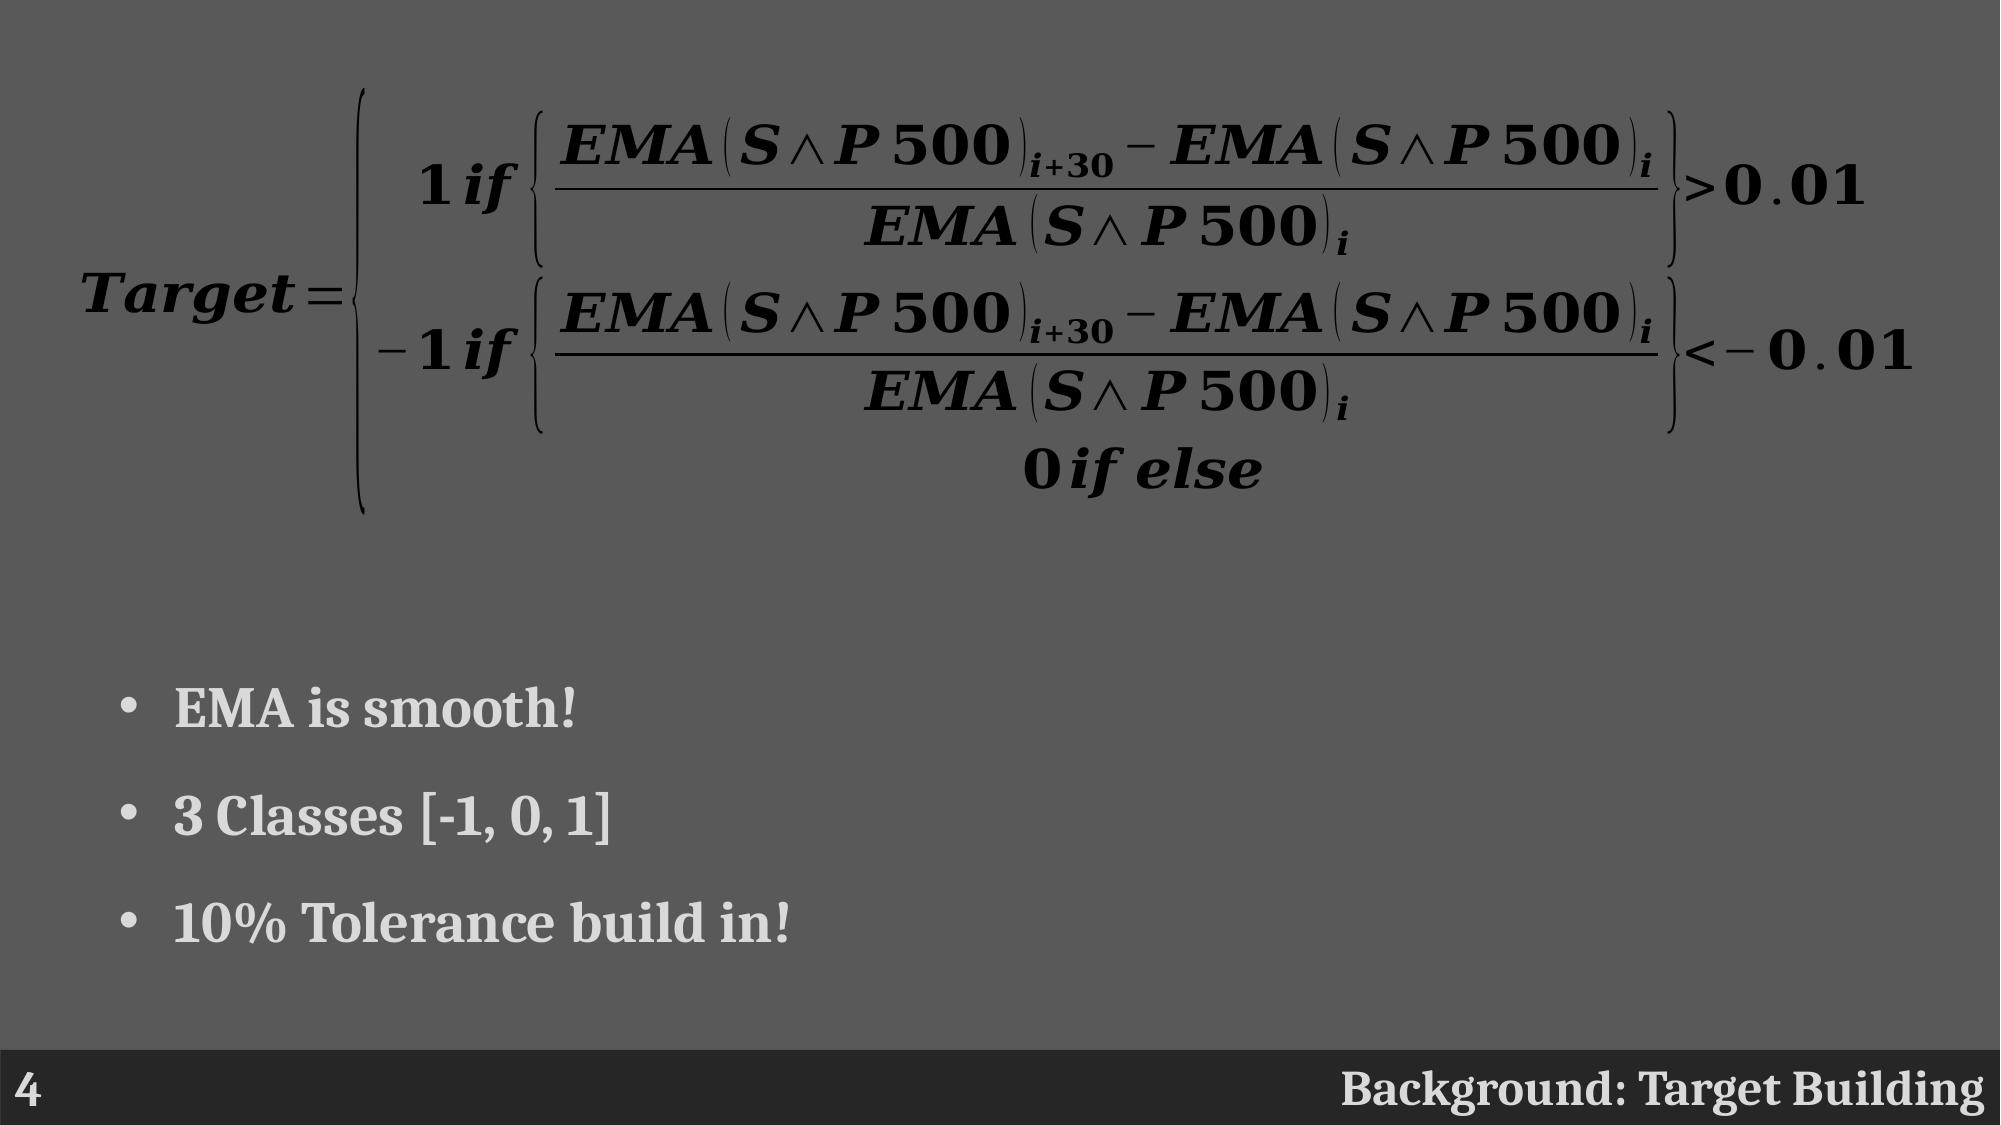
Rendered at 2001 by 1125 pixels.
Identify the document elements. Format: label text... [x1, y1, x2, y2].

text_box EMA is smooth! 3 Classes [-1, 0, 1] 10% Tolerance build in! [103, 662, 866, 962]
text_box 4 [0, 1049, 561, 1124]
text_box Background: Target Building [921, 1048, 2000, 1124]
